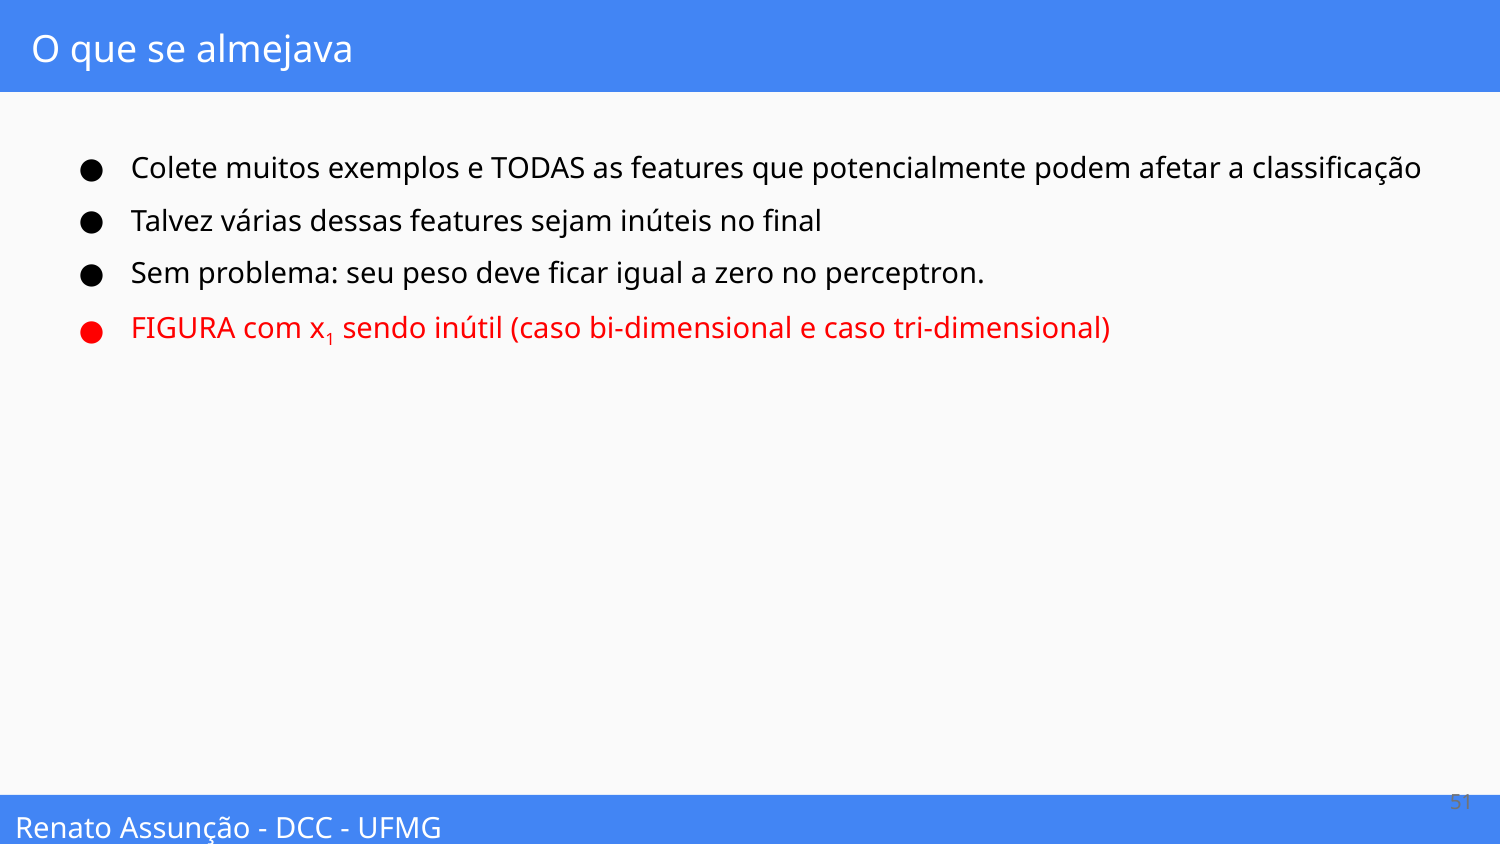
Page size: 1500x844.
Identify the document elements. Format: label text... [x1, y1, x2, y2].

title O que se almejava [16, 2, 1464, 94]
slide_number ‹#› [1398, 770, 1489, 835]
text_box Colete muitos exemplos e TODAS as features que potencialmente podem afetar a classificação Talvez várias dessas features sejam inúteis no final Sem problema: seu peso deve ficar igual a zero no perceptron. FIGURA com x1 sendo inútil (caso bi-dimensional e caso tri-dimensional) [40, 117, 1465, 771]
